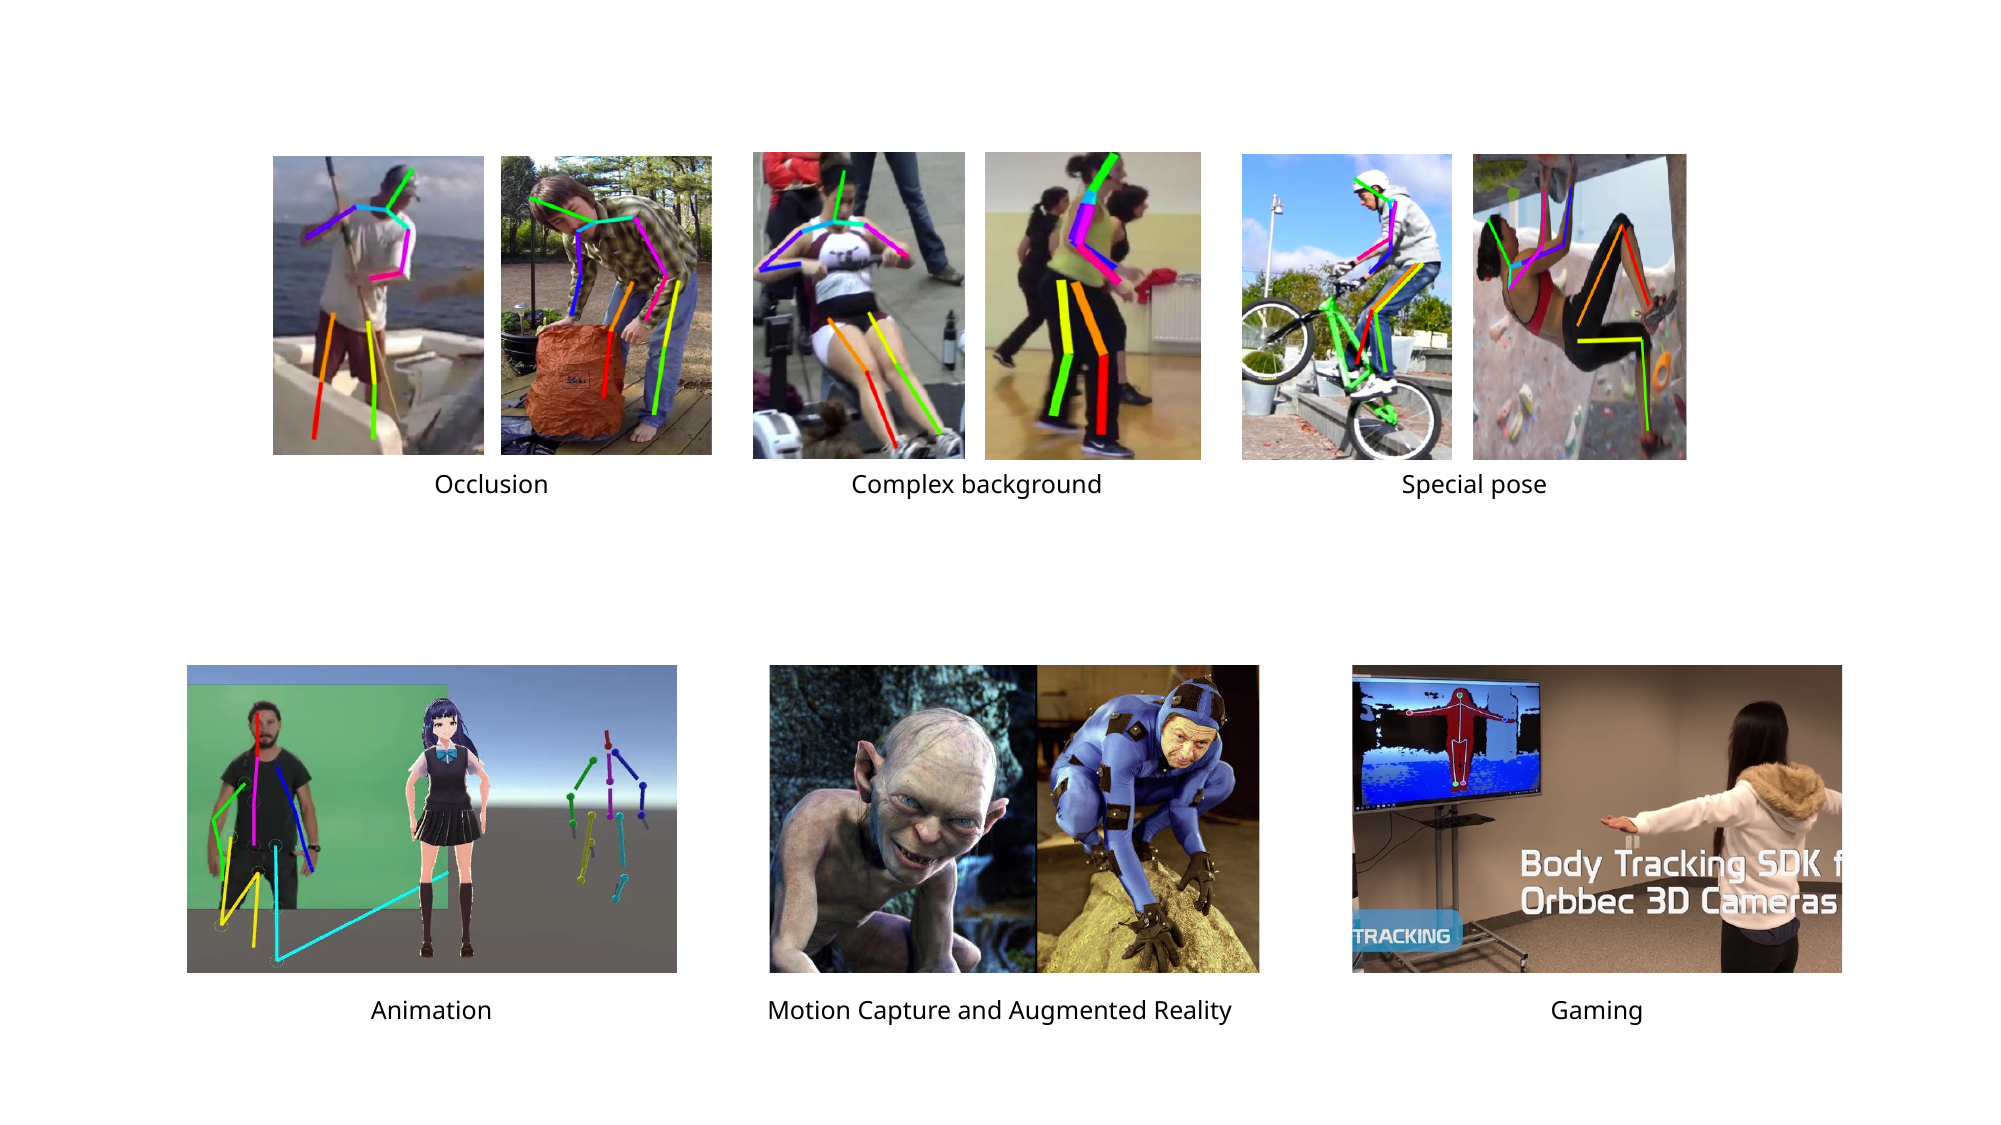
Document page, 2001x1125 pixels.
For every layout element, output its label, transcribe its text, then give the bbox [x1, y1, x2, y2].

text_box Special pose [1363, 461, 1587, 507]
text_box Gaming [1498, 987, 1696, 1032]
picture [769, 665, 1260, 973]
picture [186, 665, 677, 973]
picture [1239, 152, 1687, 460]
picture [268, 152, 716, 460]
picture [1352, 665, 1843, 973]
picture [753, 152, 1201, 460]
text_box Occlusion [401, 461, 582, 507]
text_box Animation [319, 987, 544, 1032]
text_box Motion Capture and Augmented Reality [724, 987, 1276, 1032]
text_box Complex background [780, 461, 1175, 507]
